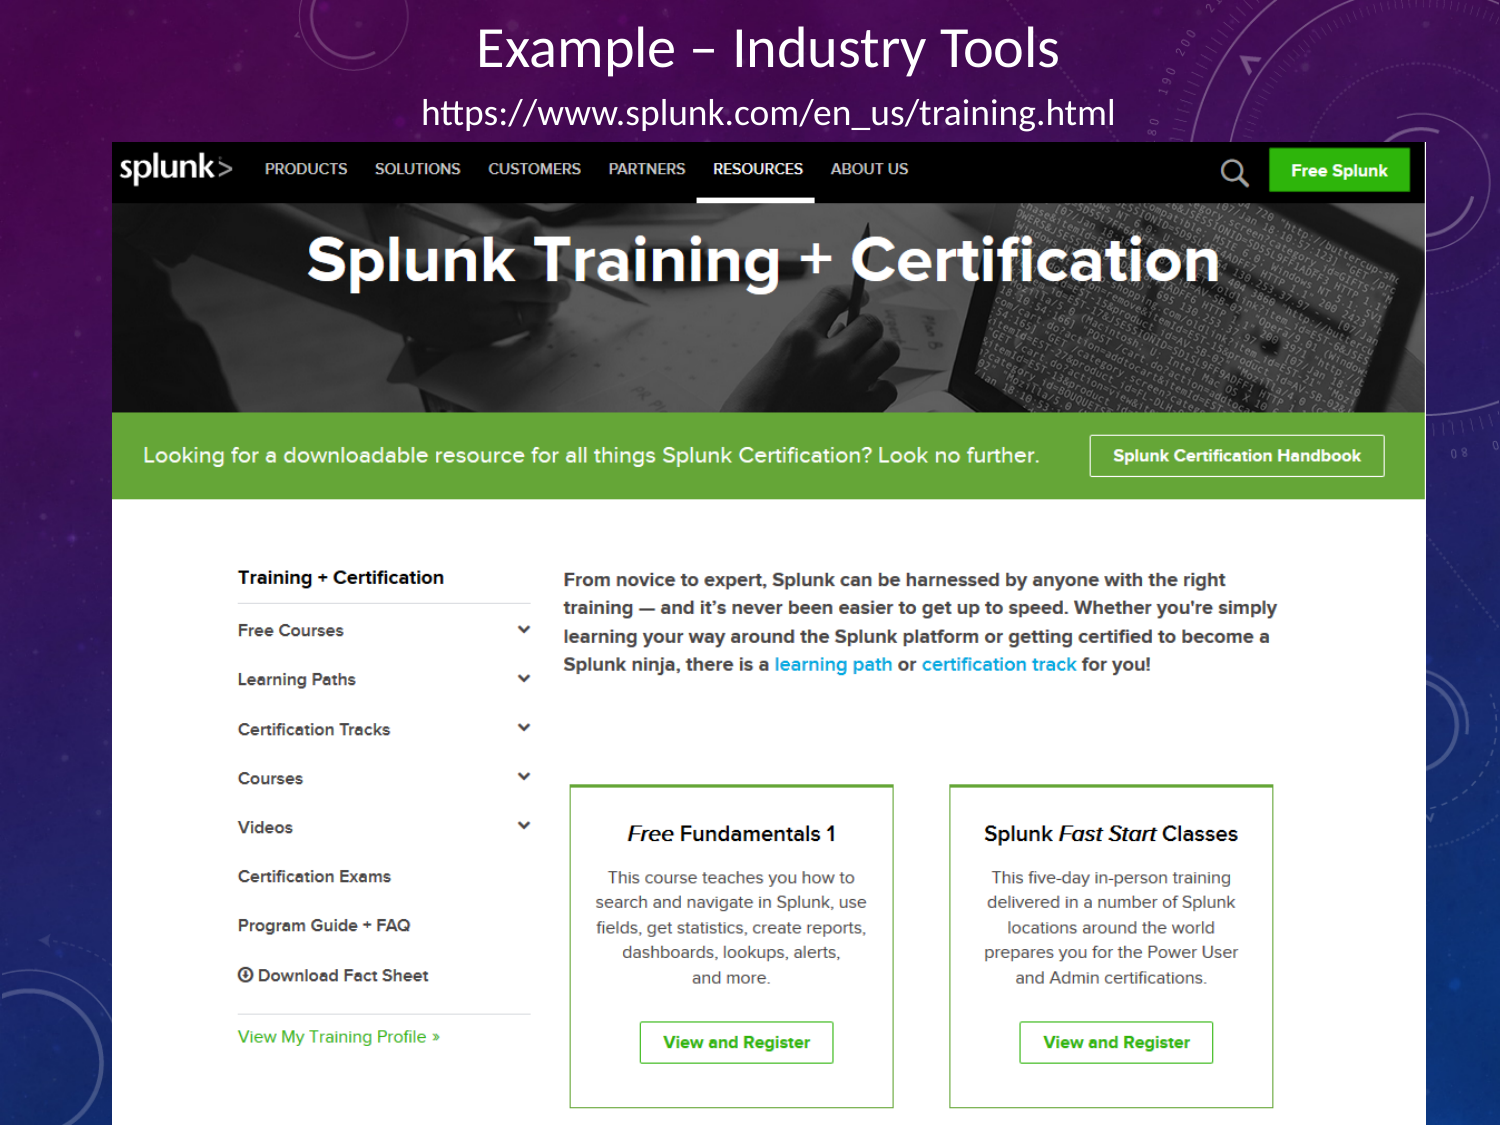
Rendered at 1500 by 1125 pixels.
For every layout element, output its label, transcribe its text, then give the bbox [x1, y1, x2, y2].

text_box Example – Industry Tools [461, 1, 1076, 87]
text_box https://www.splunk.com/en_us/training.html [406, 80, 1132, 141]
picture [0, 0, 1500, 1125]
